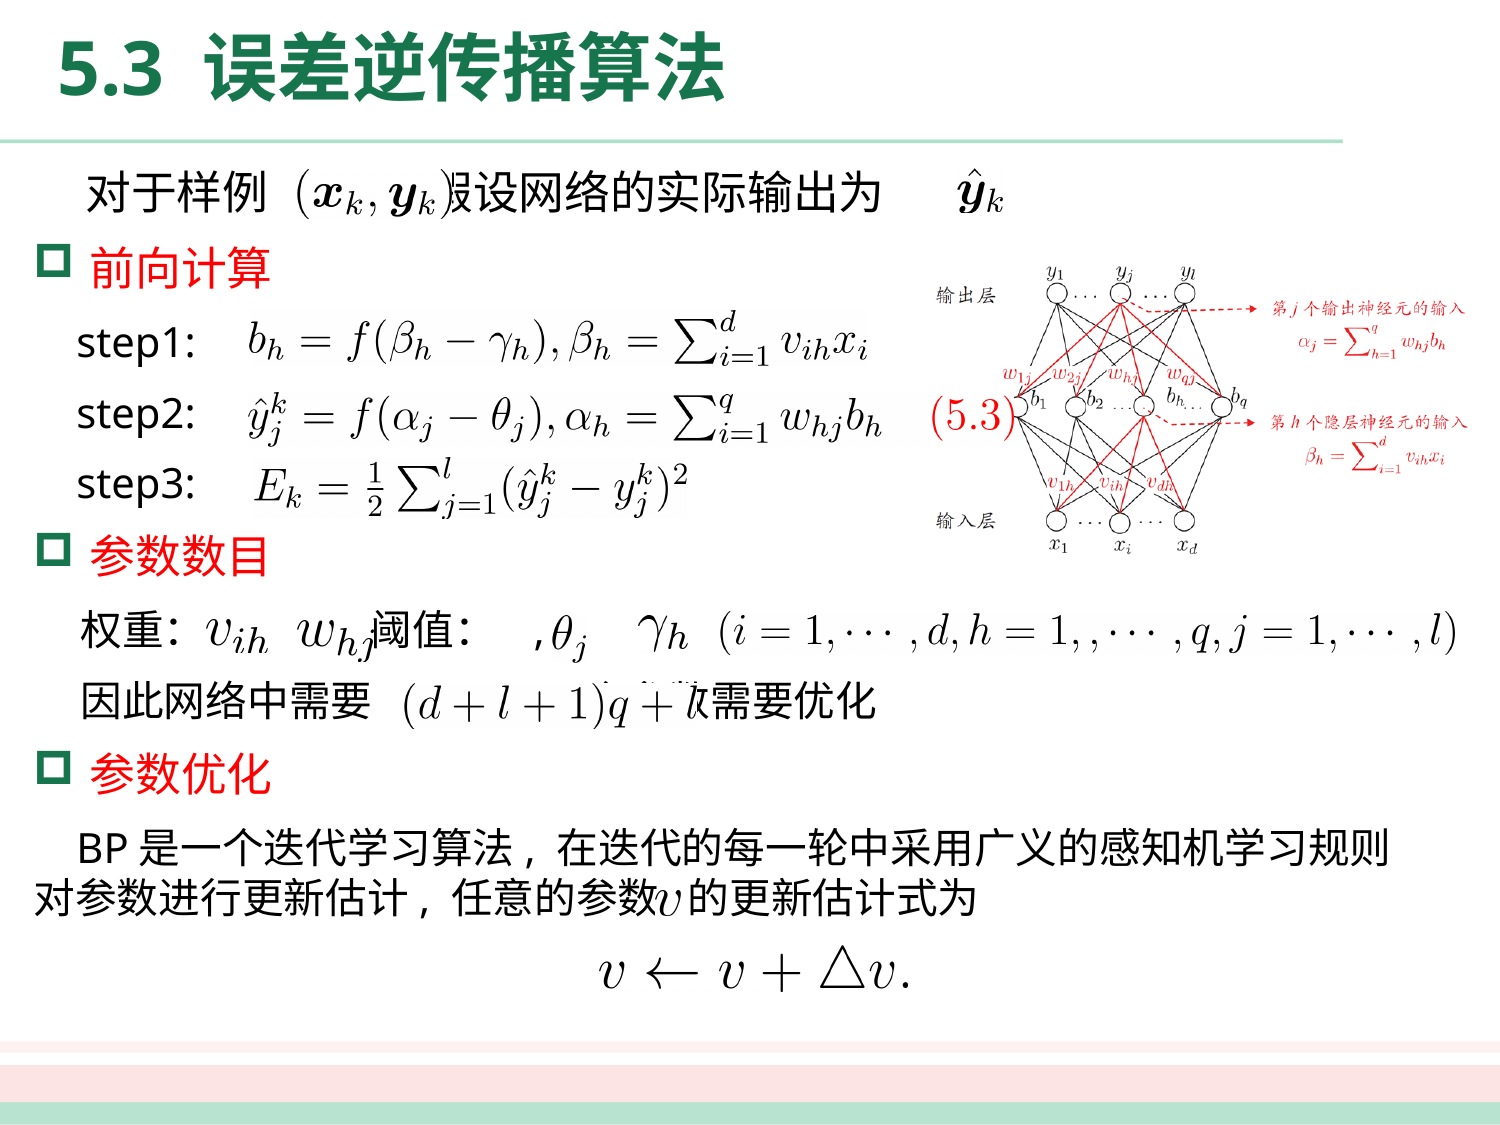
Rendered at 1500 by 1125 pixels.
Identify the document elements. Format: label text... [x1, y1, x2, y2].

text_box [295, 165, 454, 223]
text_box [636, 610, 690, 655]
title 5.3 误差逆传播算法 [42, 7, 1337, 135]
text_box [718, 608, 1457, 659]
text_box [402, 679, 699, 734]
picture [0, 0, 1500, 1125]
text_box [550, 611, 588, 666]
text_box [597, 940, 911, 995]
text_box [252, 453, 689, 523]
list 对于样例 , 假设网络的实际输出为 前向计算 step1: step2: step3: 参数数目 权重： , 阈值： , 因此网络中需要 个参数需要优化 参数优化 BP是一个迭代学习算法, 在迭代的每一轮中采用广义的感知机学习规则对参数进行更新估计, 任意的参数 的更新估计式为 [18, 156, 1432, 1021]
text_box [246, 389, 1016, 449]
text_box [204, 614, 270, 659]
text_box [653, 885, 683, 930]
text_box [295, 615, 377, 666]
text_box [955, 164, 1005, 216]
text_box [247, 306, 868, 368]
